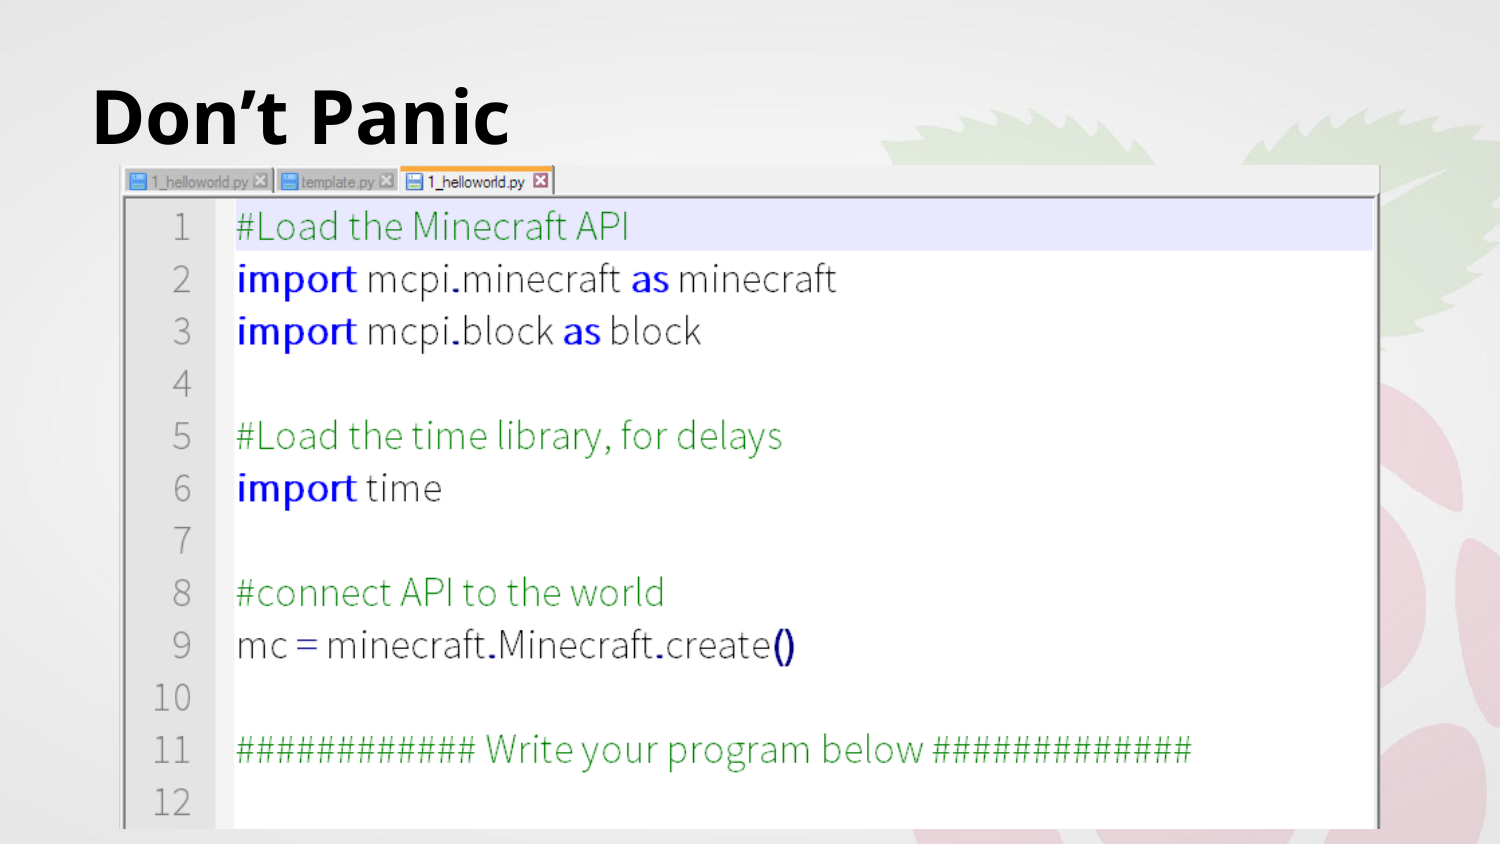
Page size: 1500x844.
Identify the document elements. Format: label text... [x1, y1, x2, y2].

title Don’t Panic [75, 33, 1425, 175]
picture [0, 0, 1500, 844]
